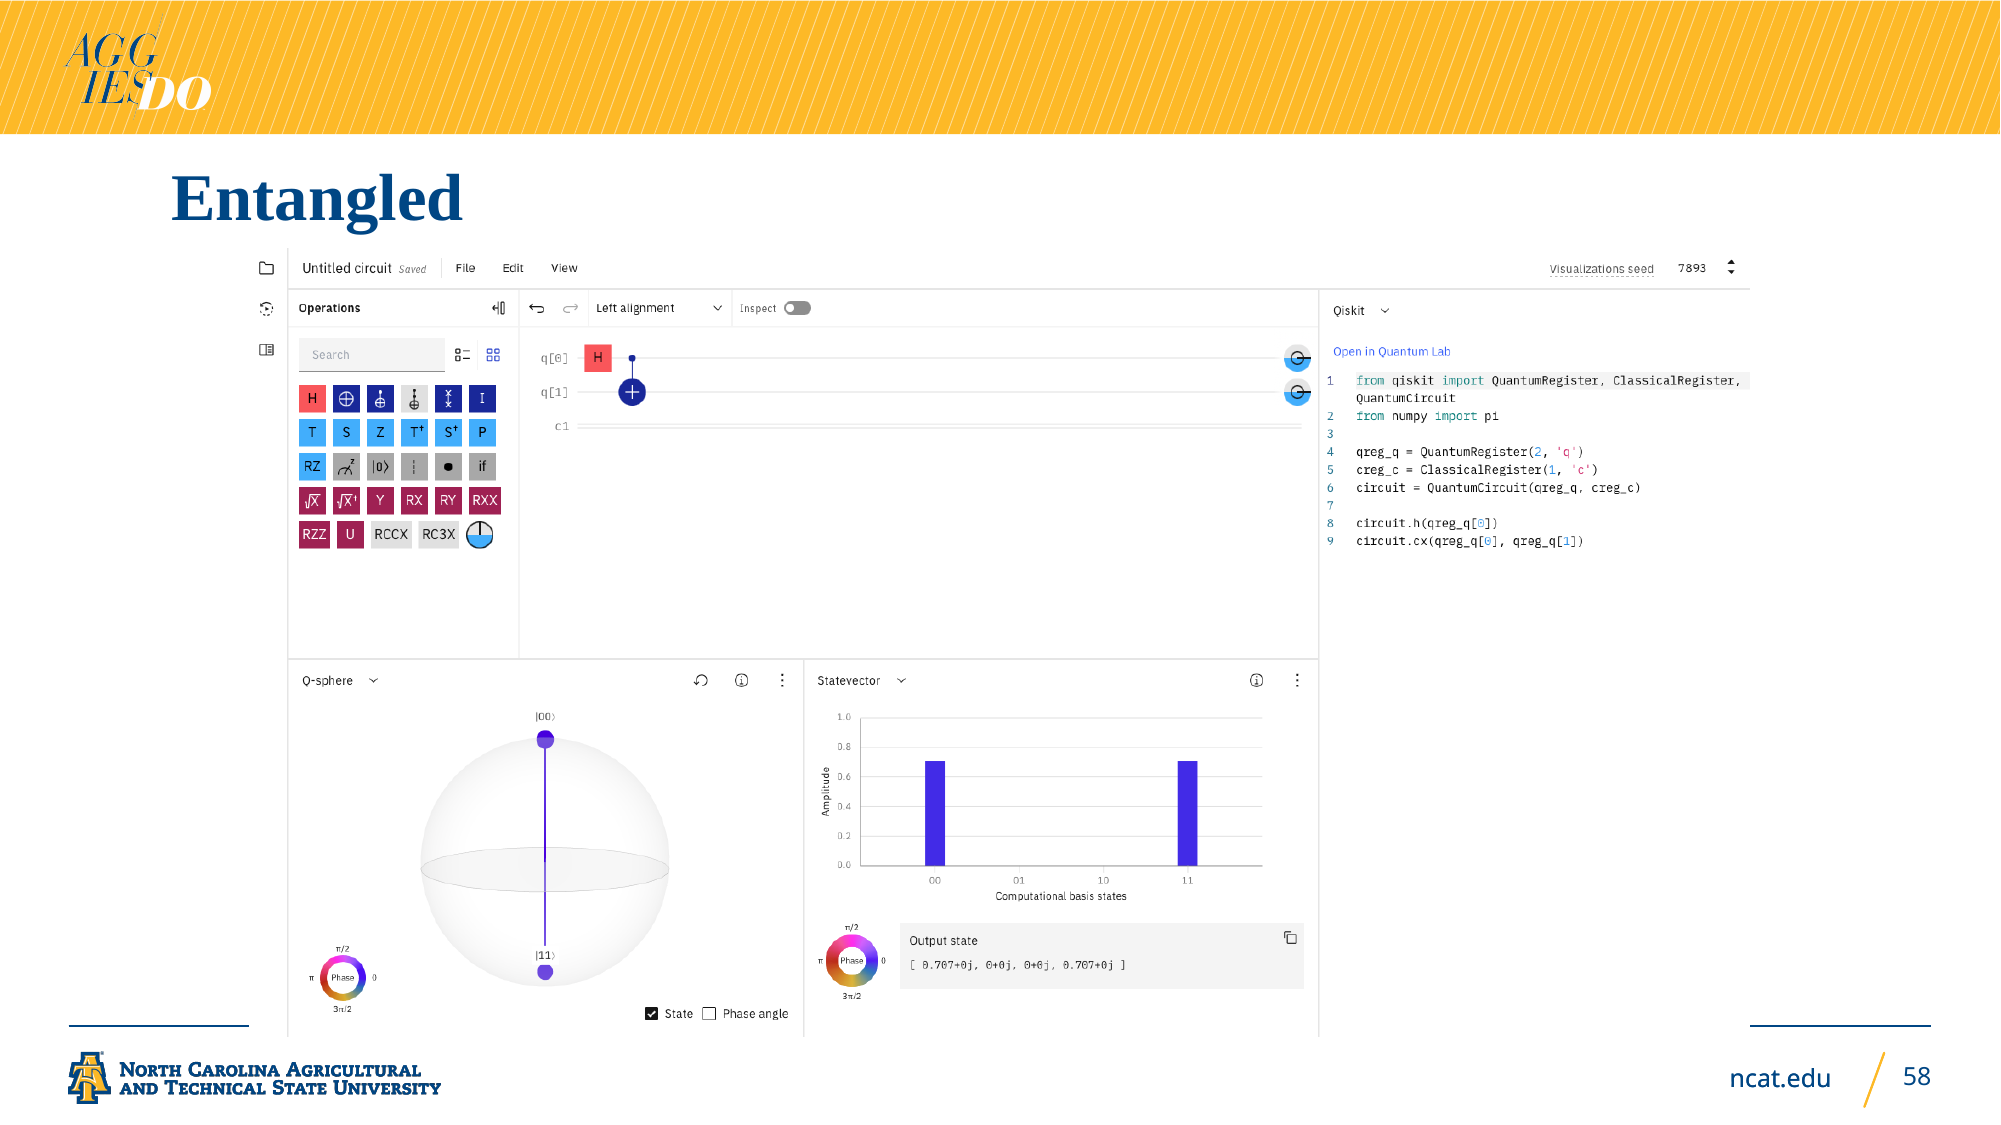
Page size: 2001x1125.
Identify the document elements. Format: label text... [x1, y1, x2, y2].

picture [63, 13, 211, 120]
picture [68, 1051, 441, 1104]
slide_number 58 [1851, 1052, 1932, 1103]
title Entangled [156, 155, 1844, 249]
picture [249, 248, 1750, 1037]
